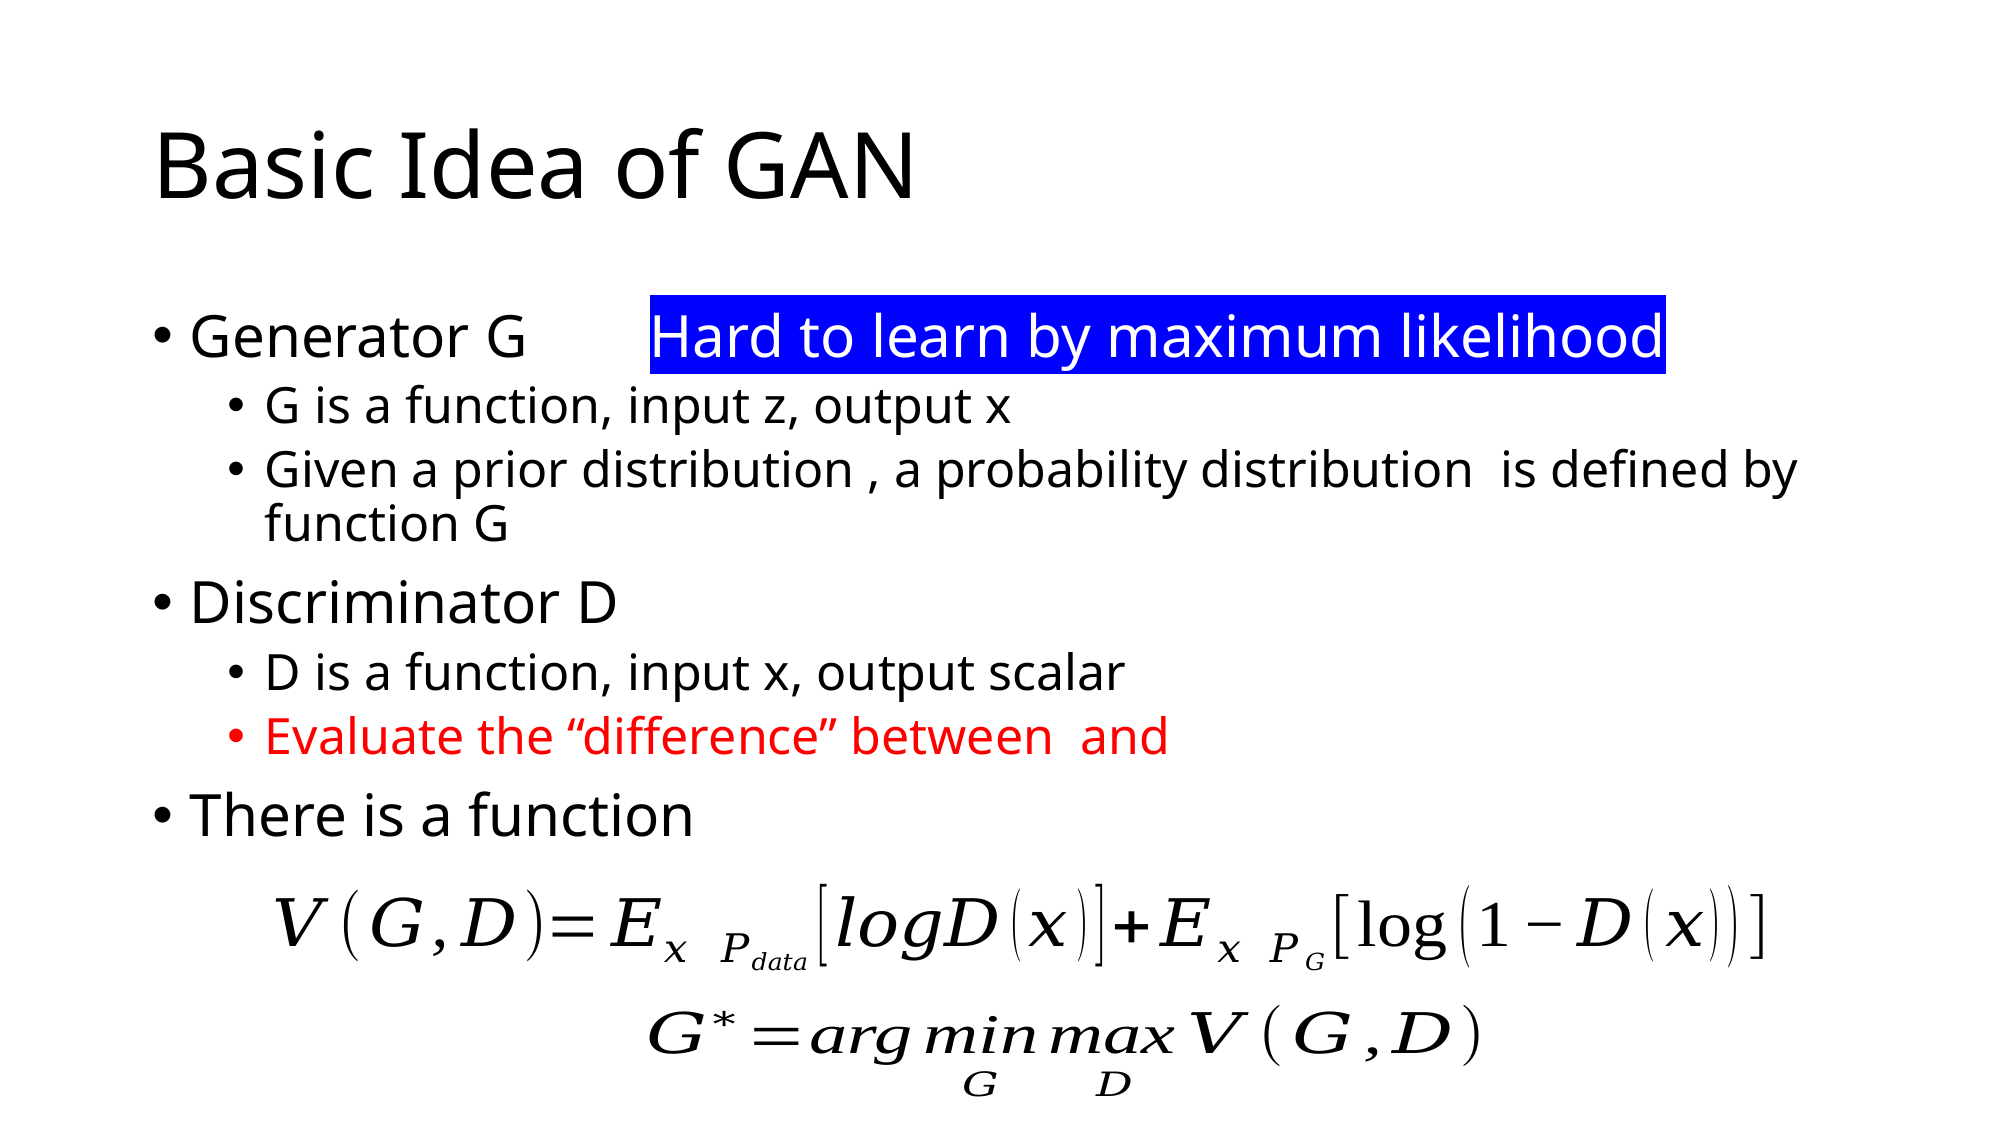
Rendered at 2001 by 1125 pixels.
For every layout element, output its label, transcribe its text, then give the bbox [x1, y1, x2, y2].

title Basic Idea of GAN [137, 59, 1863, 278]
